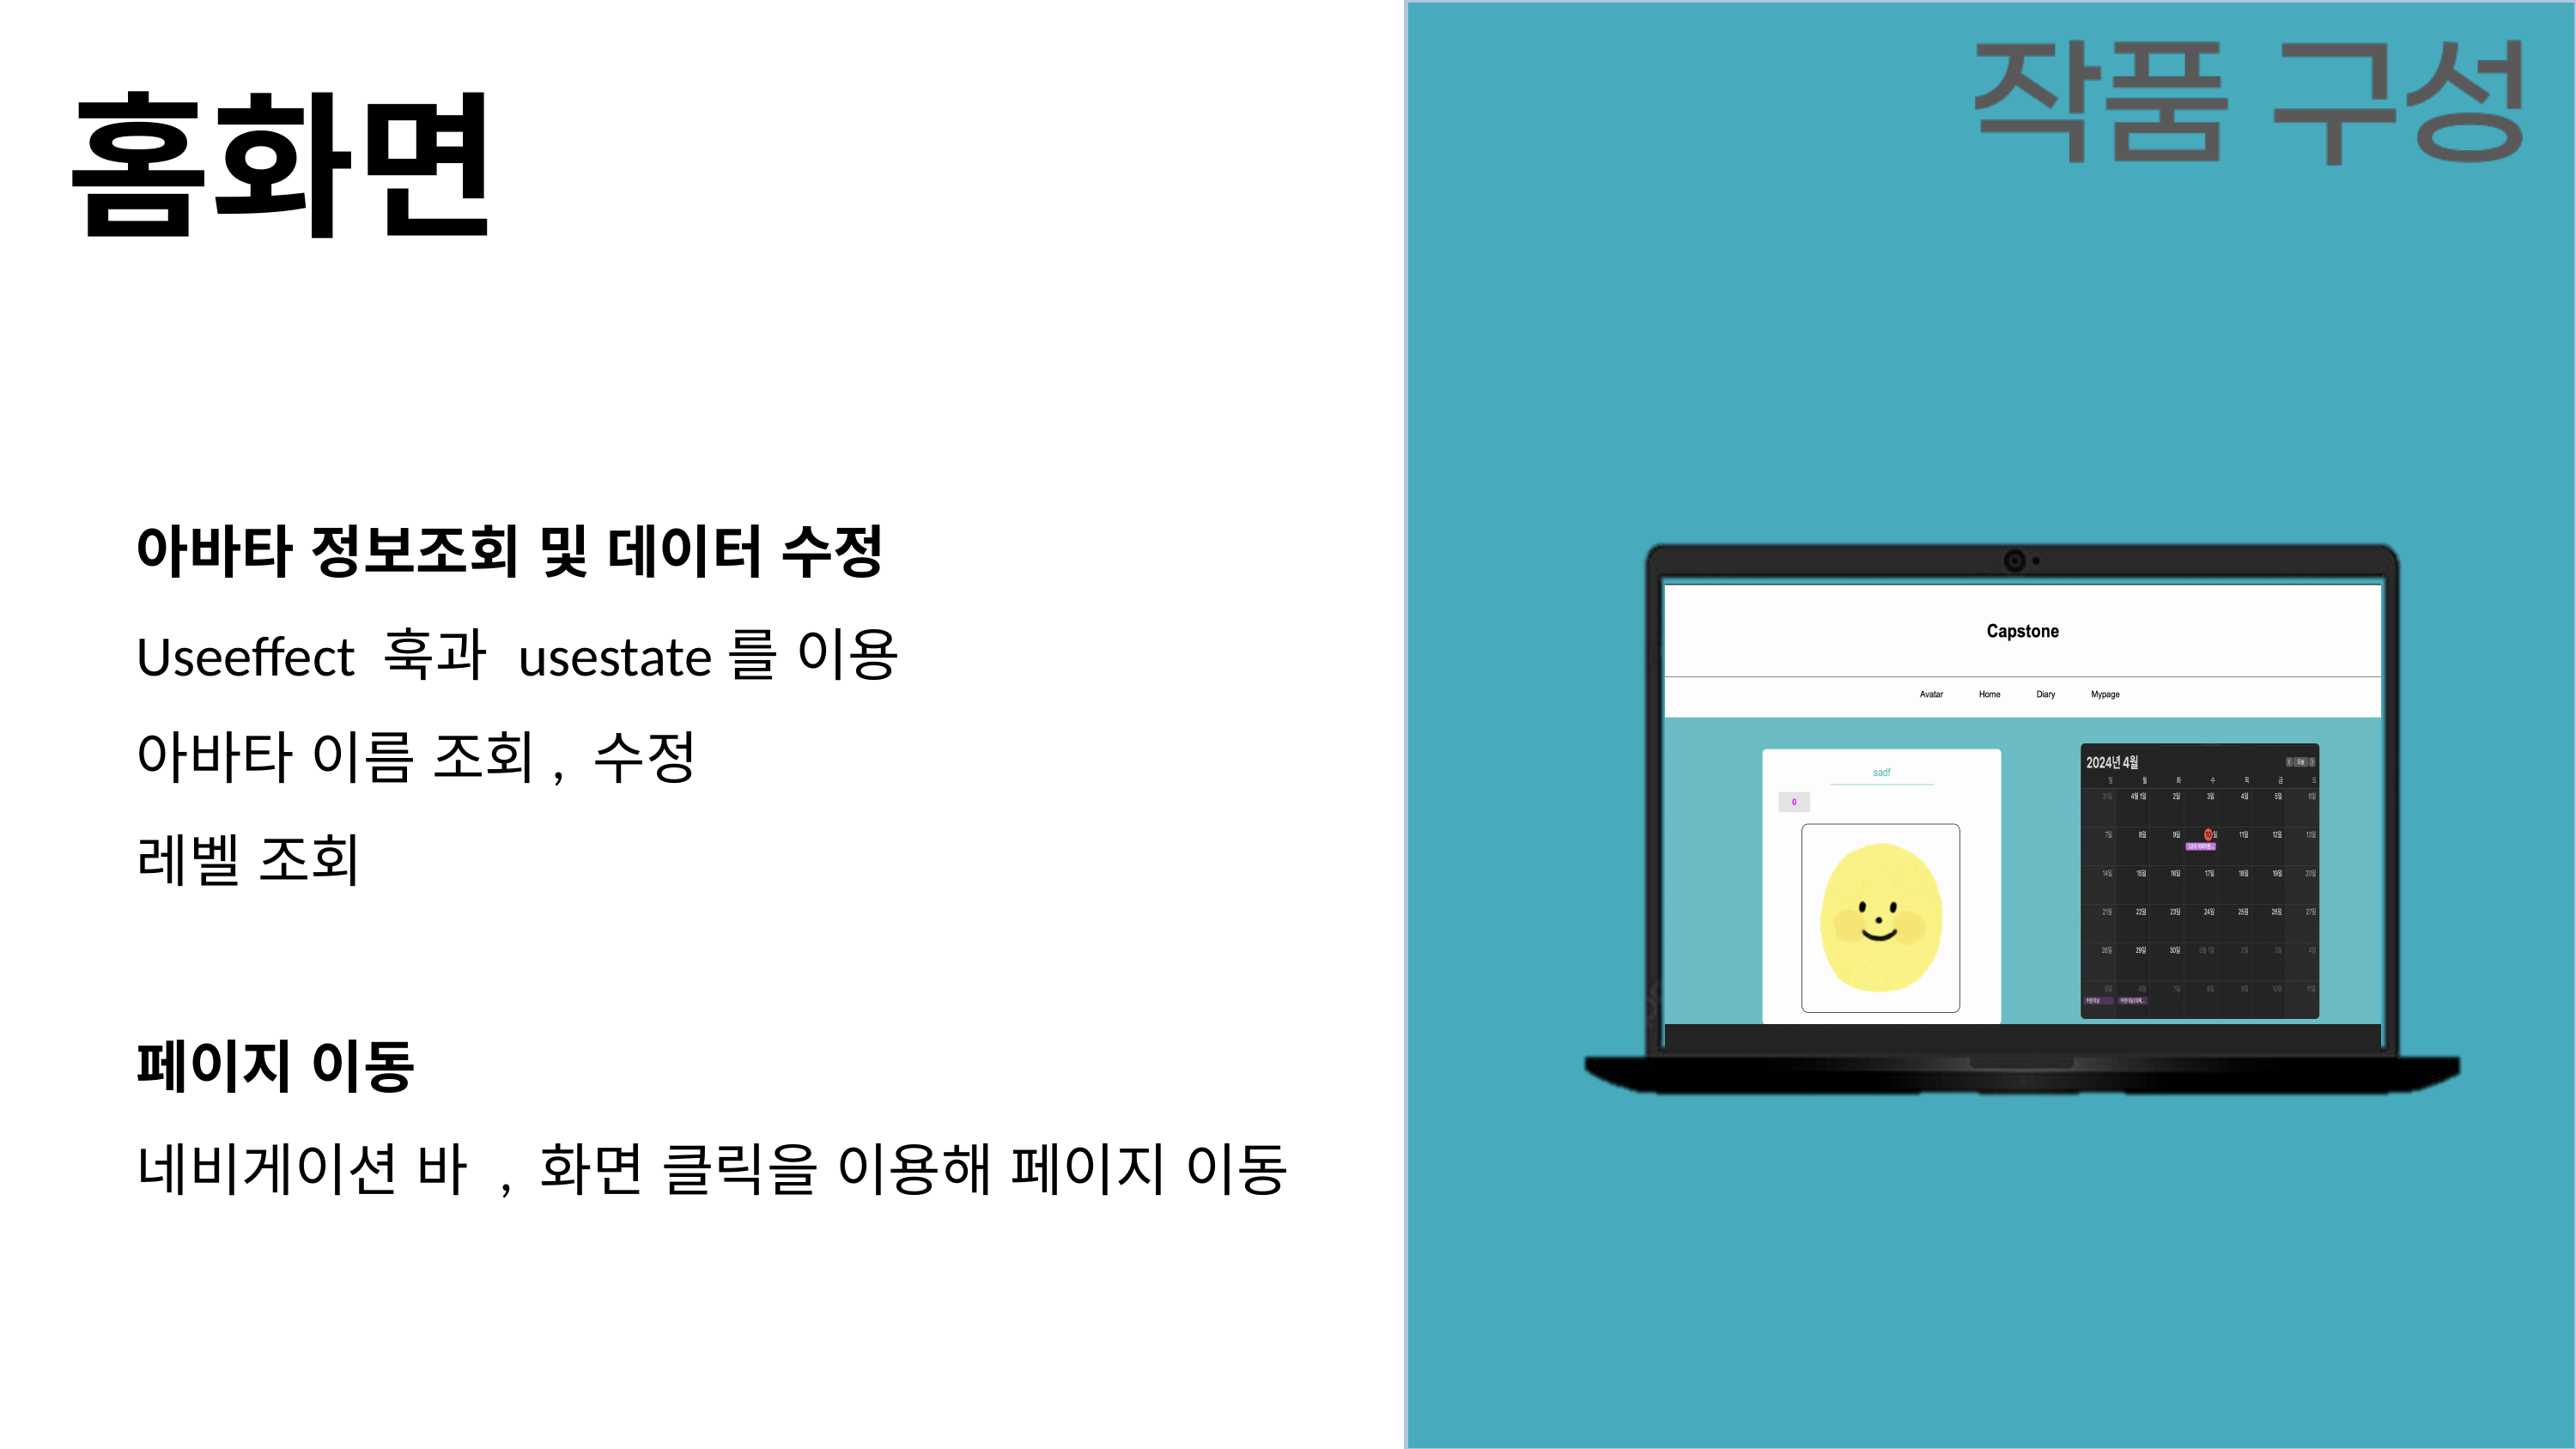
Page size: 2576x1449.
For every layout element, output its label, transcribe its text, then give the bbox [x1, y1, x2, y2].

text_box 아바타 정보조회 및 데이터 수정 Useeffect 훅과 usestate를 이용 아바타 이름 조회, 수정 레벨 조회 페이지 이동 네비게이션 바 , 화면 클릭을 이용해 페이지 이동 [124, 475, 1304, 1277]
text_box [1404, 0, 1910, 1449]
picture [1437, 0, 2576, 1449]
text_box 홈화면 [53, 61, 513, 263]
